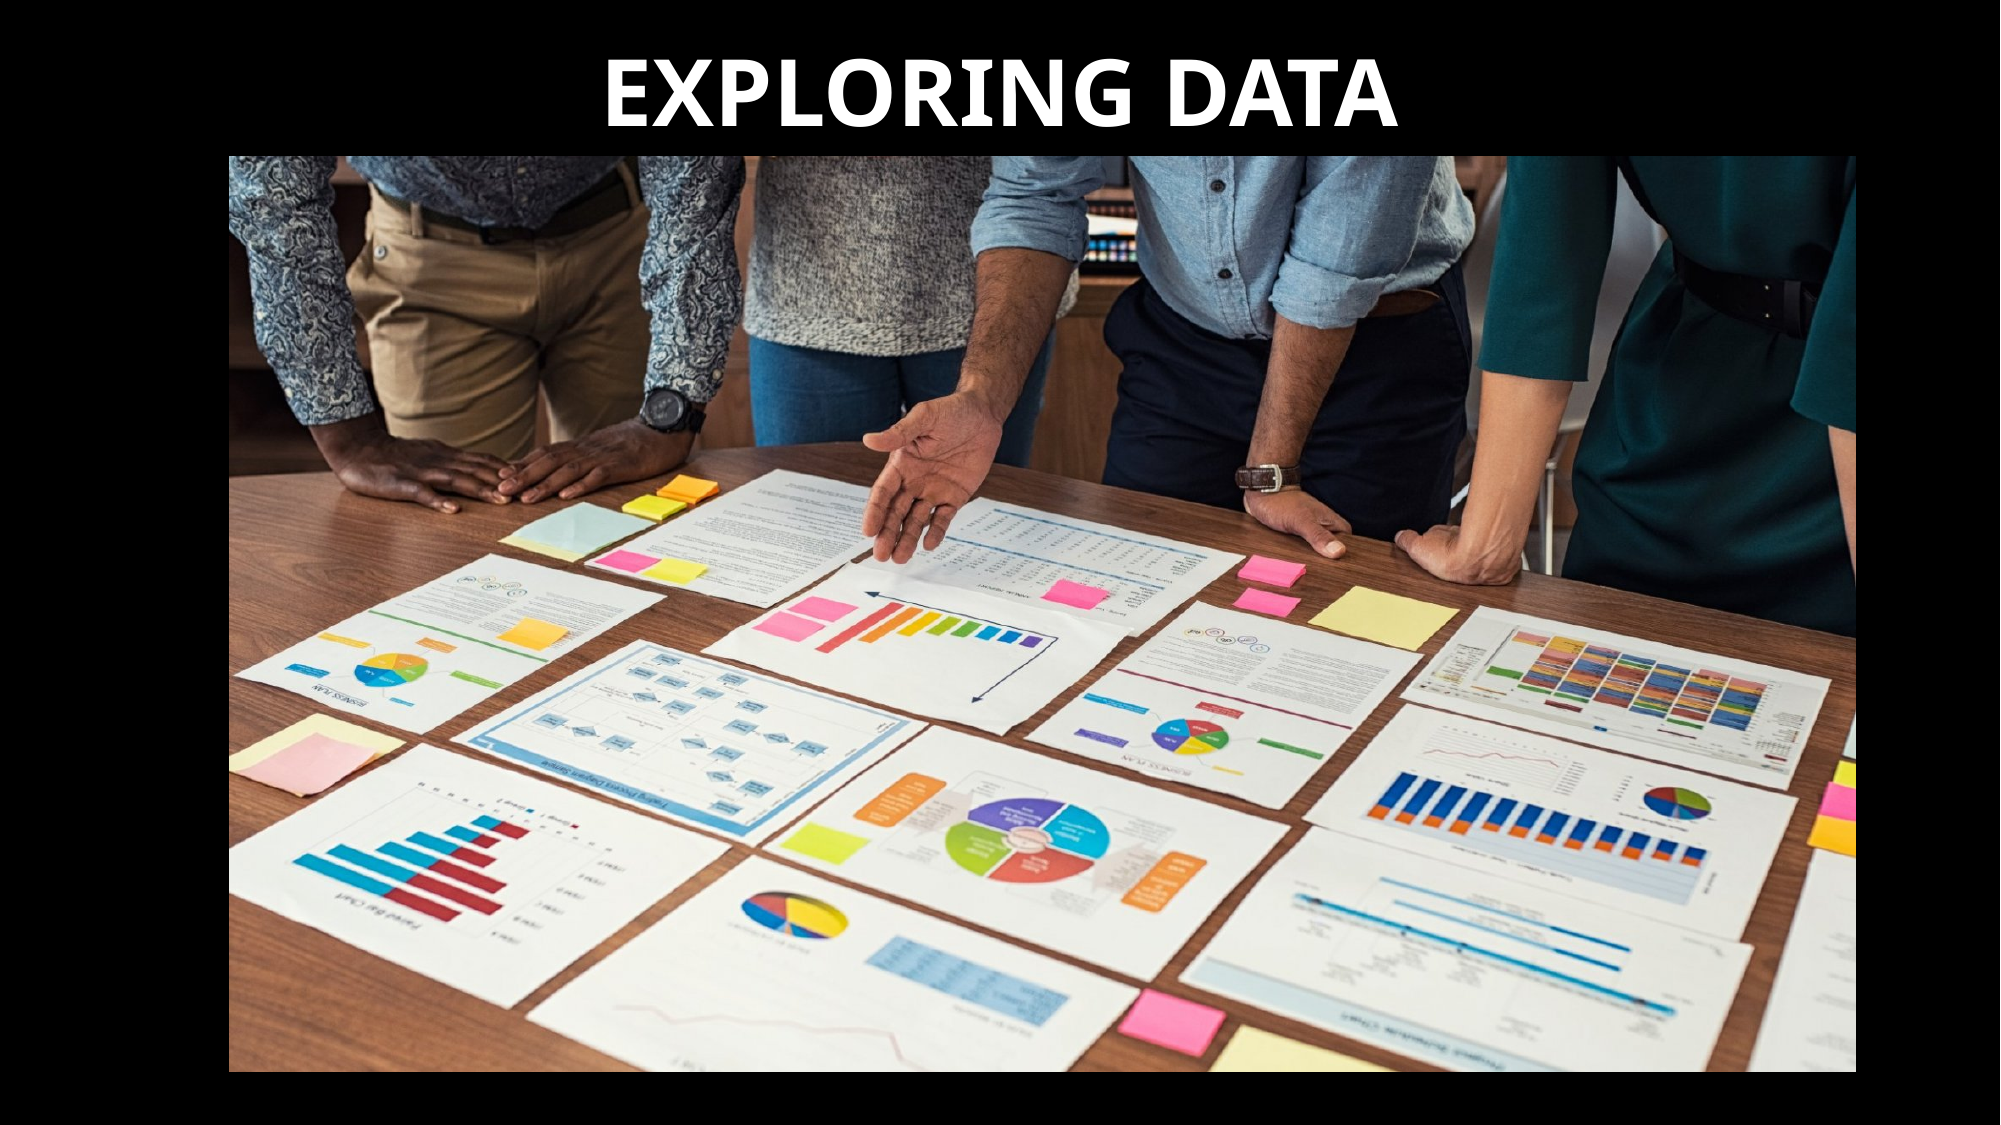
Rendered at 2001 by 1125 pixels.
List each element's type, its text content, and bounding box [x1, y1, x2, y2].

title EXPLORING DATA [583, 0, 1416, 156]
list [228, 156, 1856, 1073]
